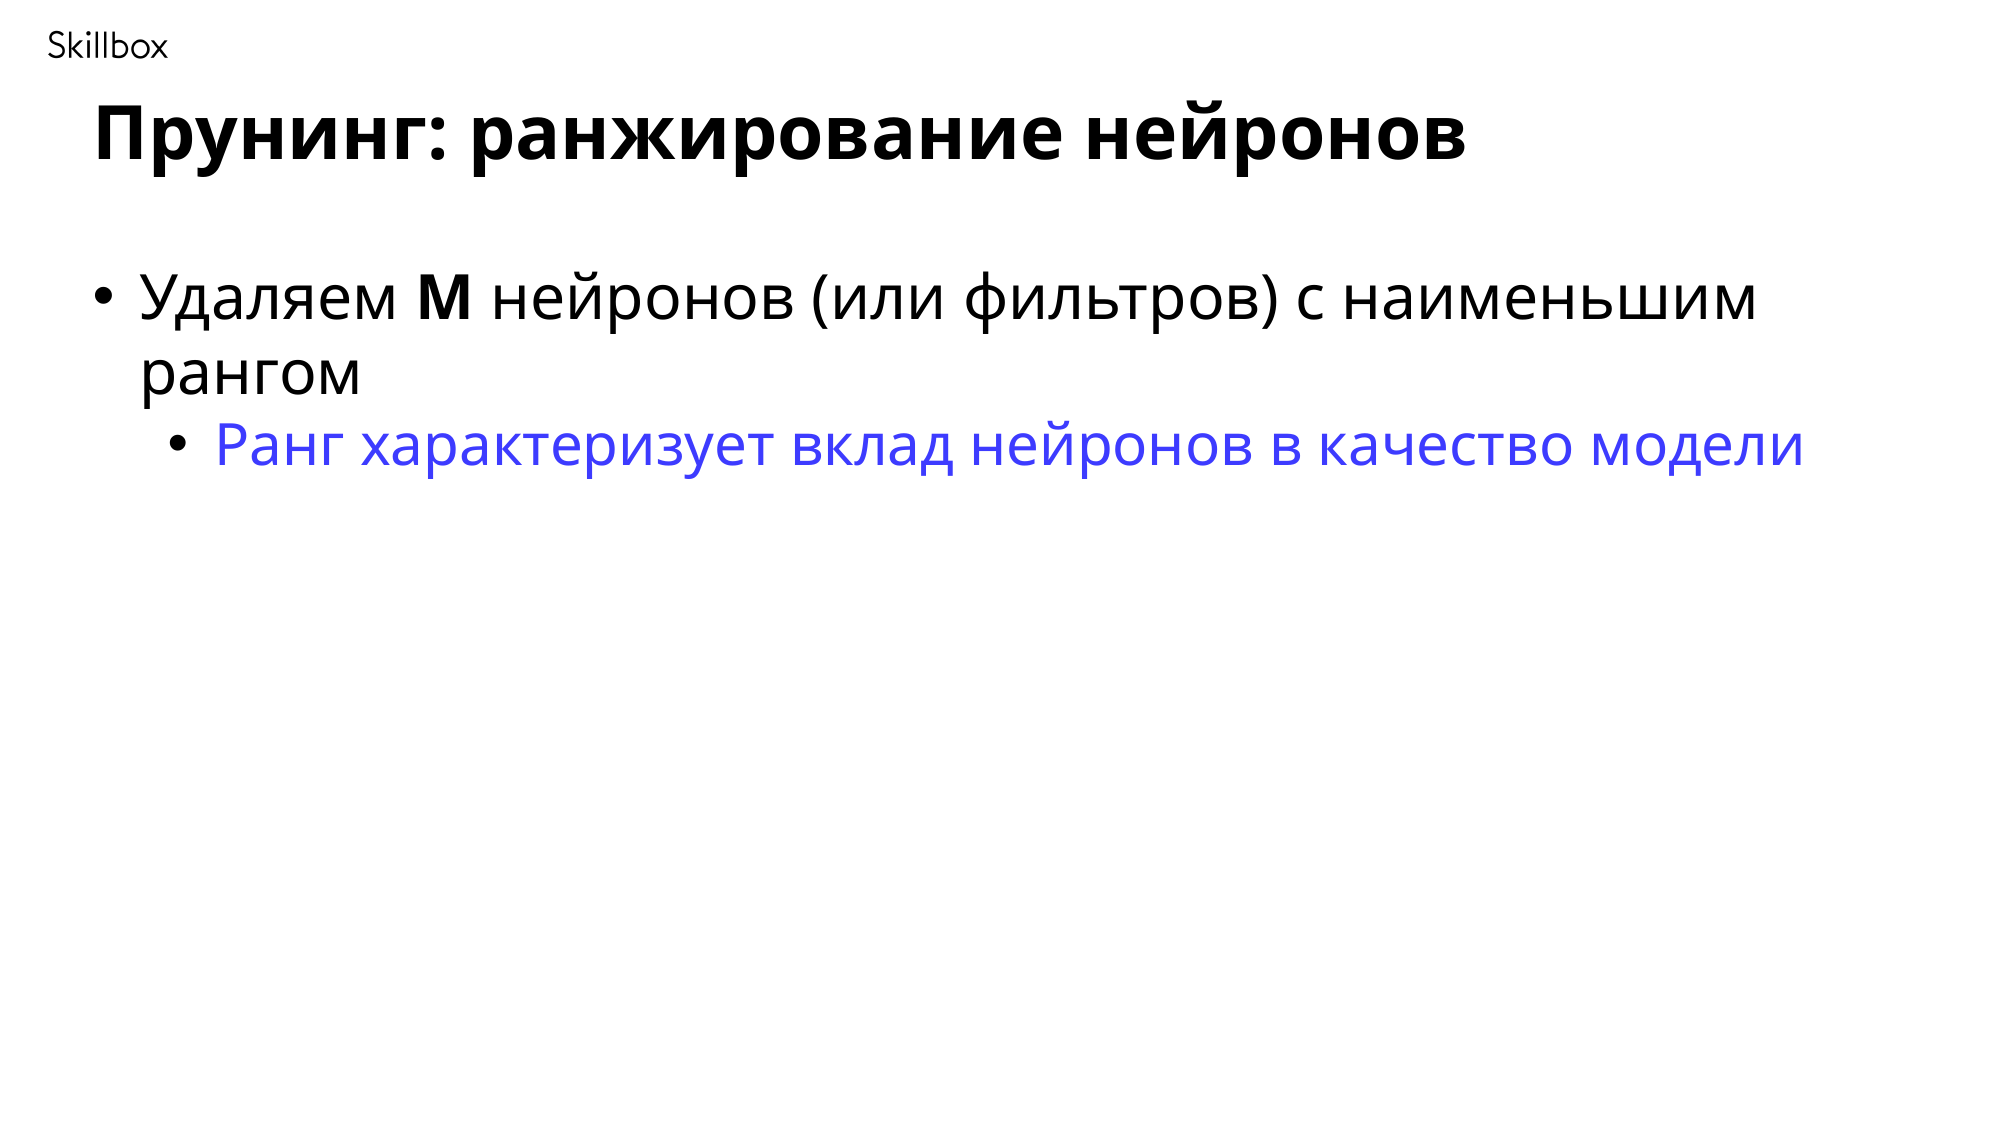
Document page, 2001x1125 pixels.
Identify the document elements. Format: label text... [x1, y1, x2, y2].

text_box Прунинг: ранжирование нейронов [77, 81, 1982, 190]
text_box Удаляем M нейронов (или фильтров) с наименьшим рангом Ранг характеризует вклад нейронов в качество модели [77, 249, 1953, 555]
picture [48, 30, 168, 59]
